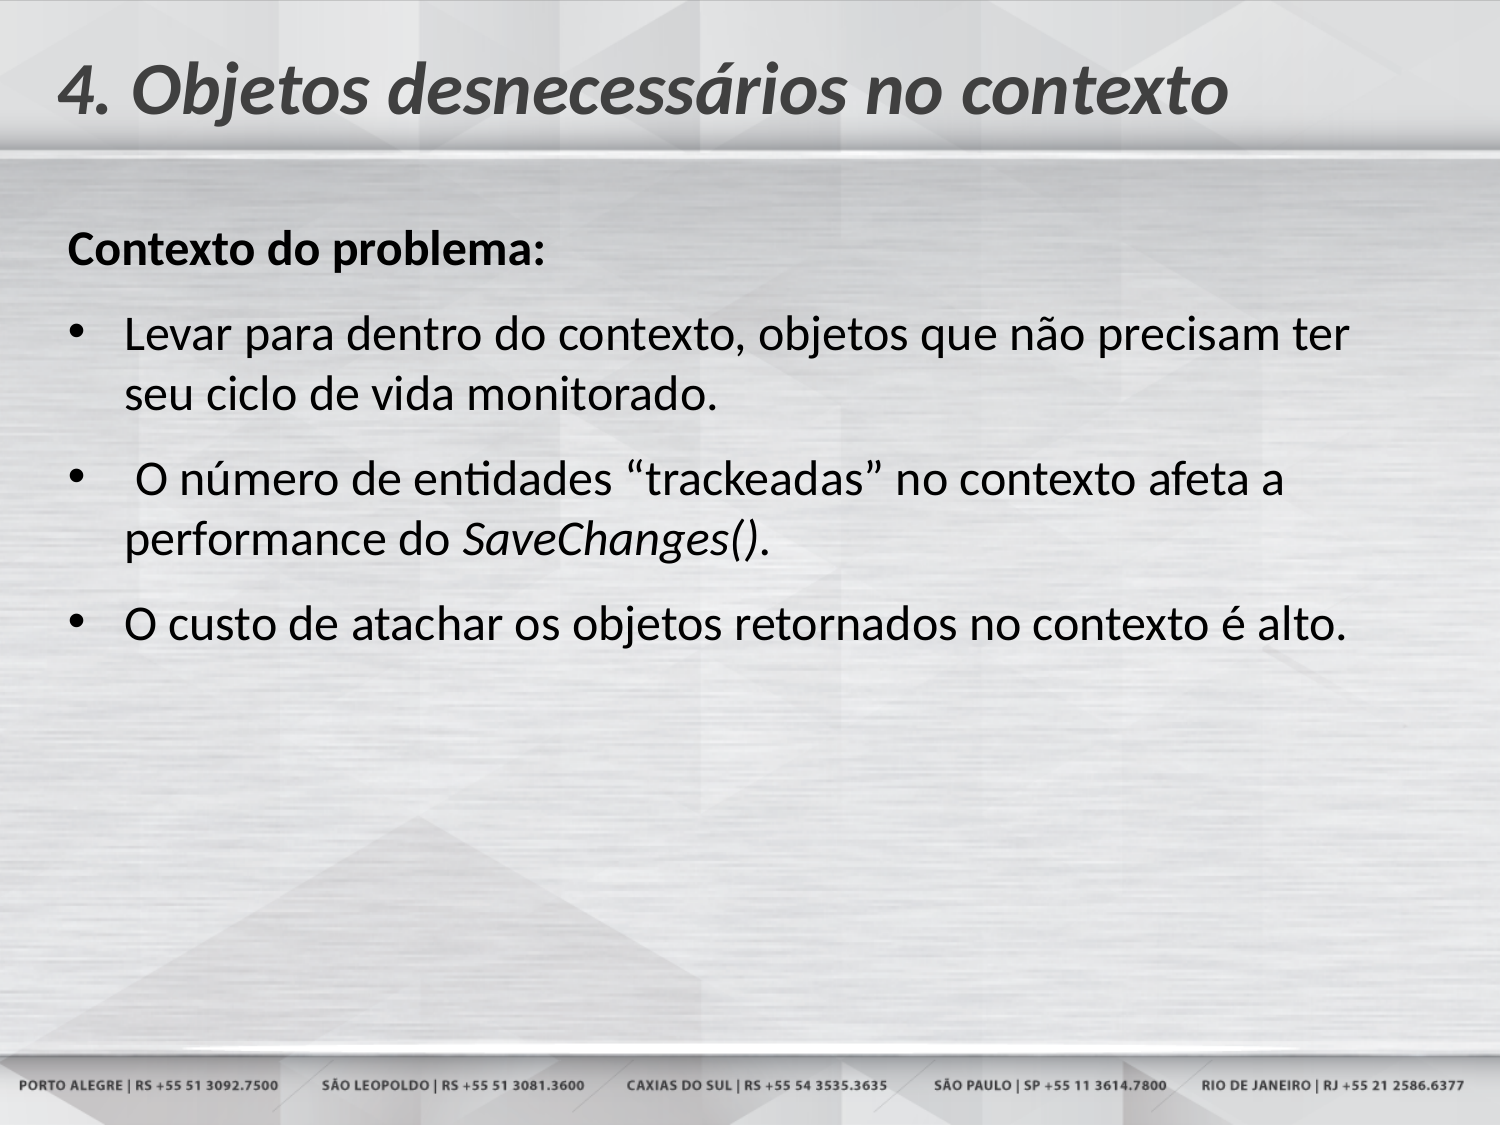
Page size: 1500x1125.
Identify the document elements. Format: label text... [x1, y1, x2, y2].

picture [0, 0, 1500, 1125]
title 4. Objetos desnecessários no contexto [41, 0, 1459, 138]
list Contexto do problema: Levar para dentro do contexto, objetos que não precisam ter seu ciclo de vida monitorado. O número de entidades “trackeadas” no contexto afeta a performance do SaveChanges(). O custo de atachar os objetos retornados no contexto é alto. [53, 208, 1412, 1035]
